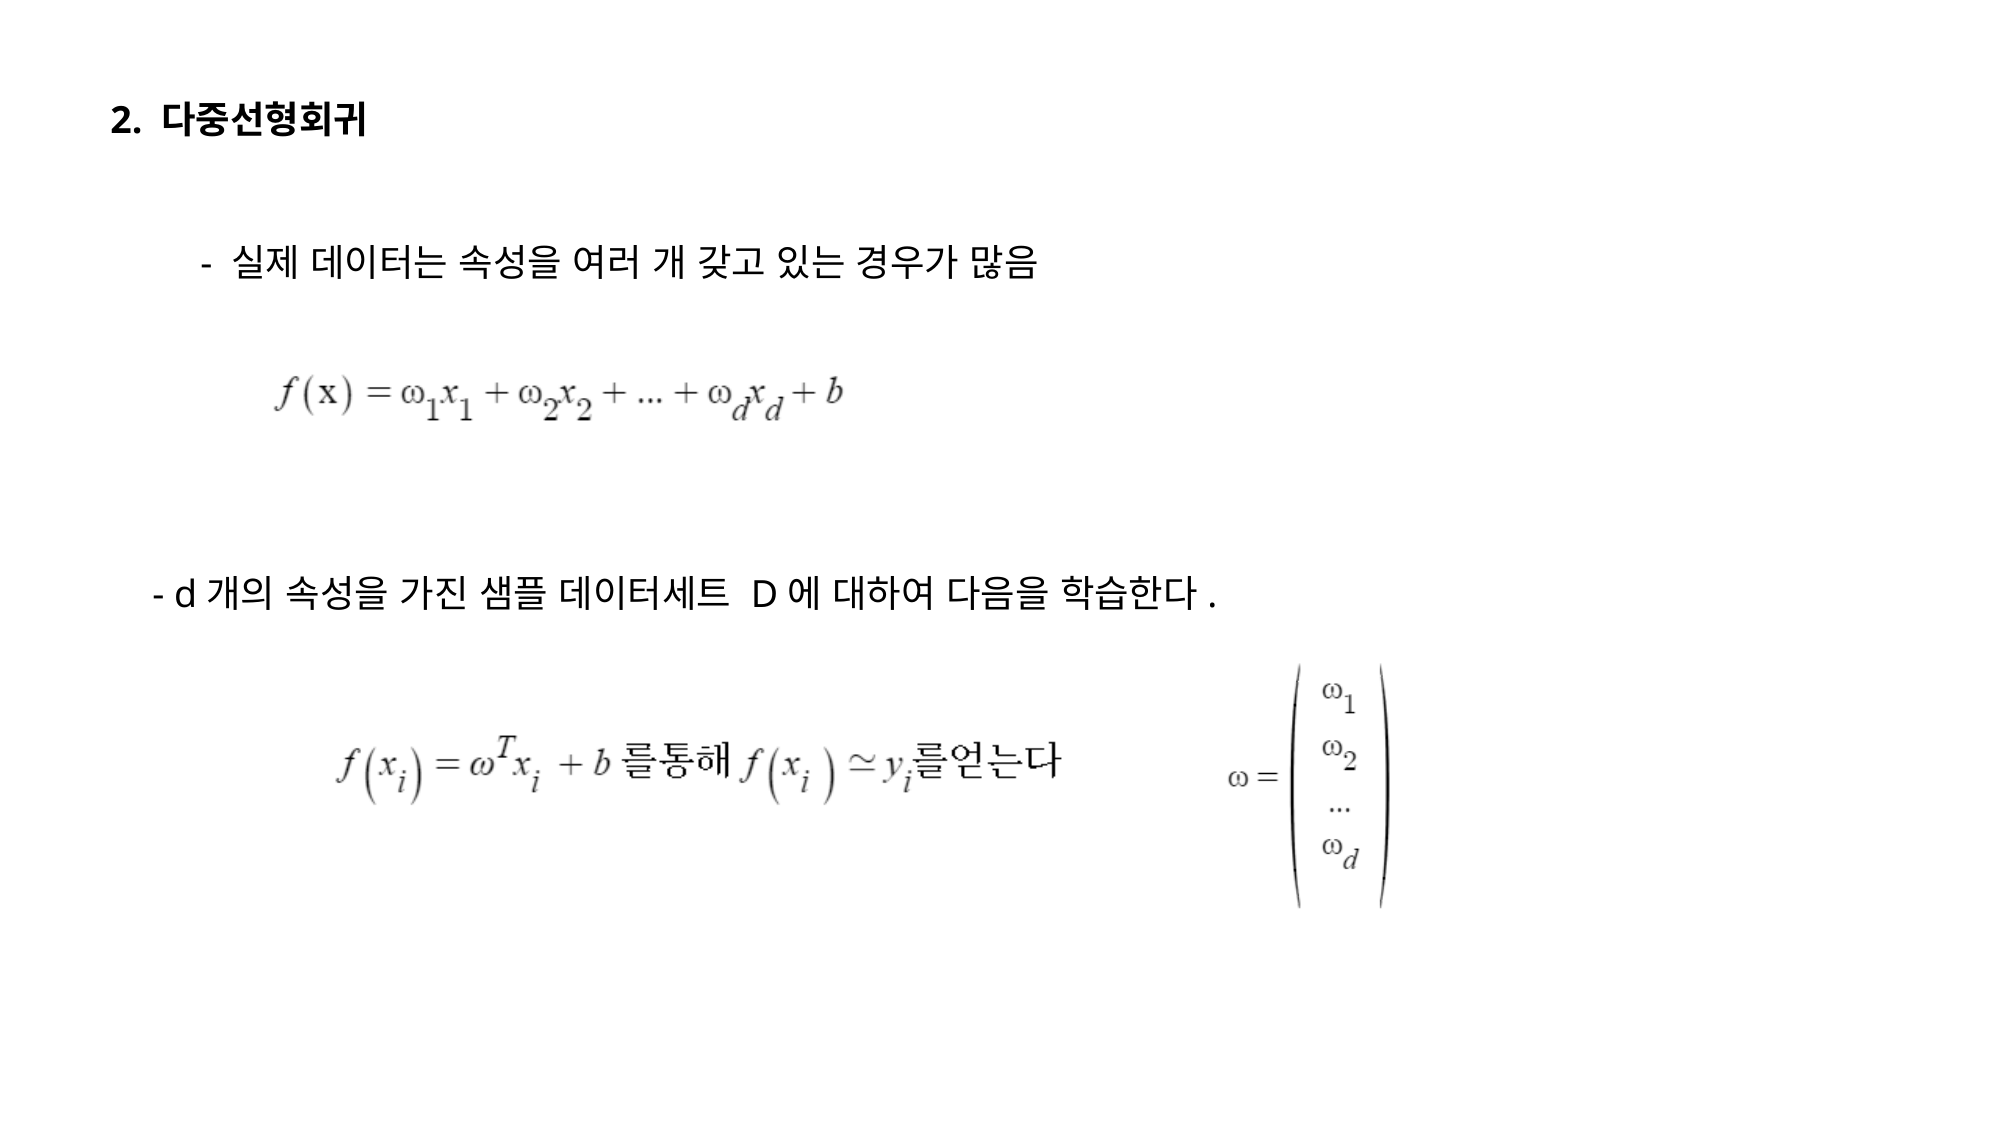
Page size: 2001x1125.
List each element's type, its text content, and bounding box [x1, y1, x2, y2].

text_box 2. 다중선형회귀 [95, 88, 384, 149]
text_box - 실제 데이터는 속성을 여러 개 갖고 있는 경우가 많음 [185, 231, 1066, 292]
picture [1175, 639, 1393, 930]
text_box - d개의 속성을 가진 샘플 데이터세트 D에 대하여 다음을 학습한다.﻿ [137, 562, 1462, 623]
picture [300, 673, 1107, 835]
picture [185, 323, 921, 471]
